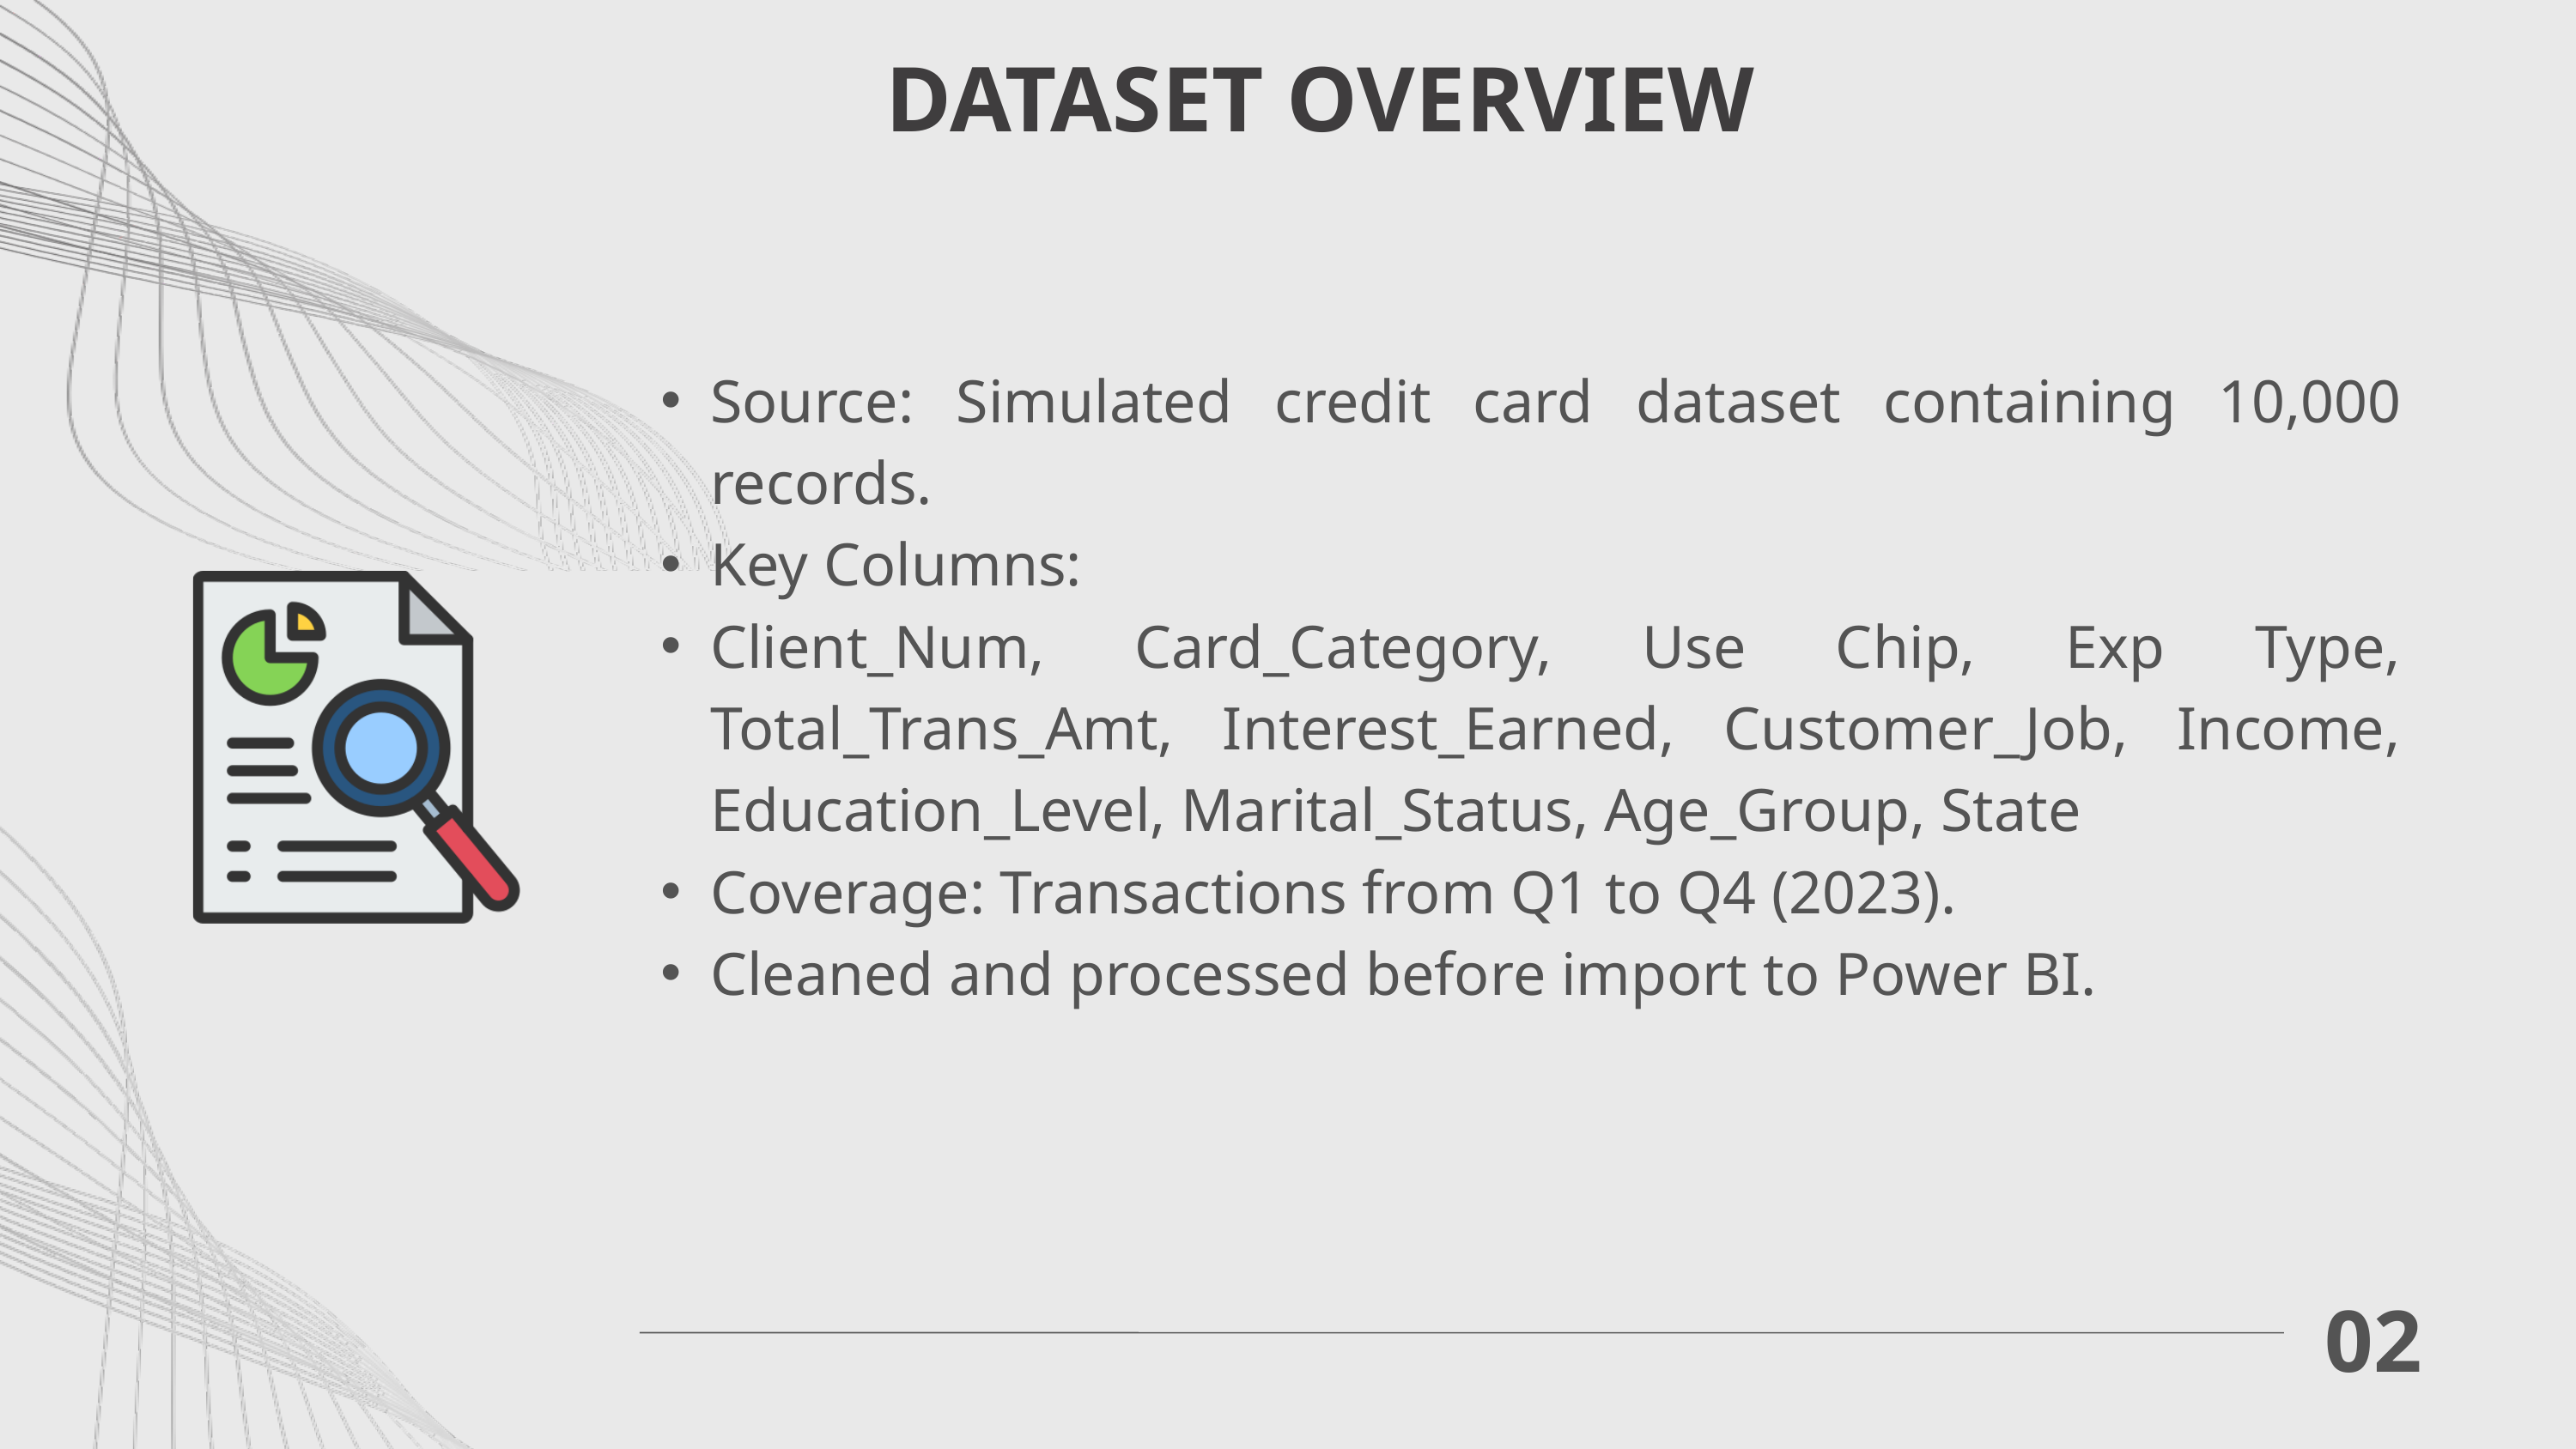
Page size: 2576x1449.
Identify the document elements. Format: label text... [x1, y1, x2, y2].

text_box [0, 764, 636, 1449]
text_box [0, 0, 733, 572]
text_box Source: Simulated credit card dataset containing 10,000 records. Key Columns: Client_Num, Card_Category, Use Chip, Exp Type, Total_Trans_Amt, Interest_Earned, Customer_Job, Income, Education_Level, Marital_Status, Age_Group, State Coverage: Transactions from Q1 to Q4 (2023). Cleaned and processed before import to Power BI. [611, 352, 2403, 1089]
text_box DATASET OVERVIEW [671, 24, 1969, 150]
text_box 02 [2283, 1270, 2464, 1389]
text_box [192, 571, 520, 925]
